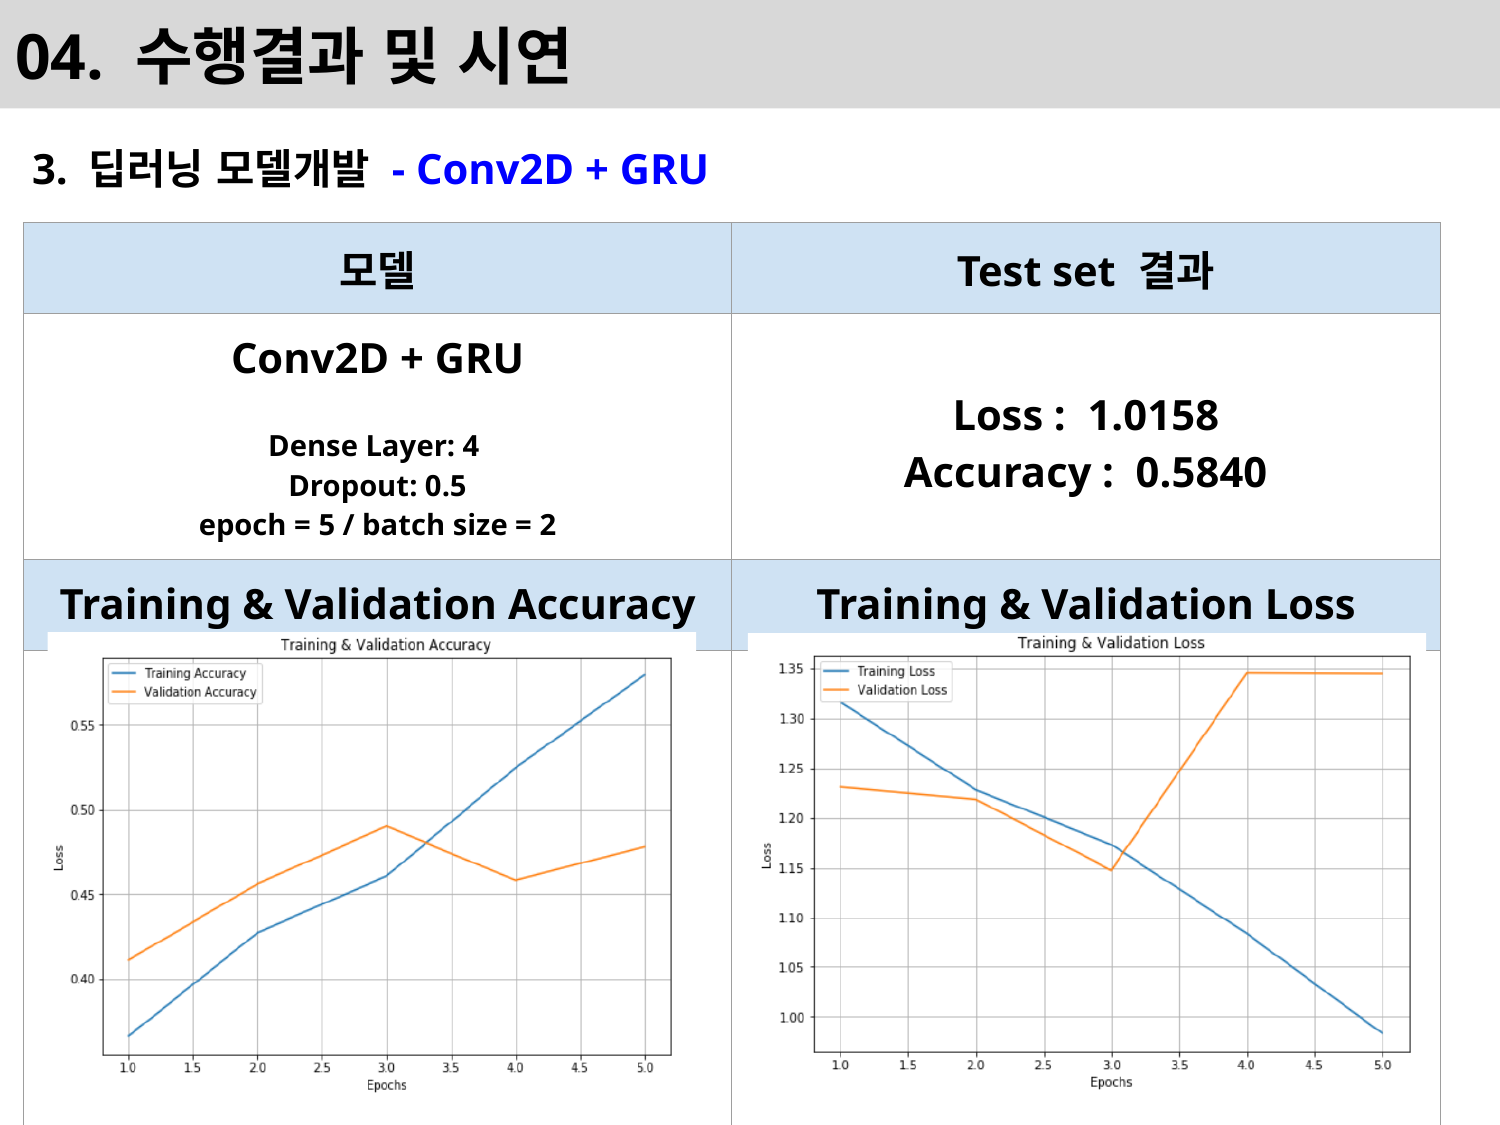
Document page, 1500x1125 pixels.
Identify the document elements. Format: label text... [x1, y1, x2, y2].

table_cell [24, 651, 731, 1125]
picture [747, 633, 1427, 1104]
table_header Test set 결과 [732, 223, 1440, 313]
table_cell [732, 651, 1440, 1125]
list 3. 딥러닝 모델개발 - Conv2D + GRU [17, 134, 1471, 878]
table_cell Training & Validation Loss [732, 560, 1440, 650]
title 04. 수행결과 및 시연 [0, 0, 1500, 109]
table_cell Loss : 1.0158 Accuracy : 0.5840 [732, 314, 1440, 559]
table_header 모델 [24, 223, 731, 313]
table_cell Training & Validation Accuracy [24, 560, 731, 650]
table_cell Conv2D + GRU Dense Layer: 4 Dropout: 0.5 epoch = 5 / batch size = 2 [24, 314, 731, 559]
picture [47, 632, 697, 1103]
